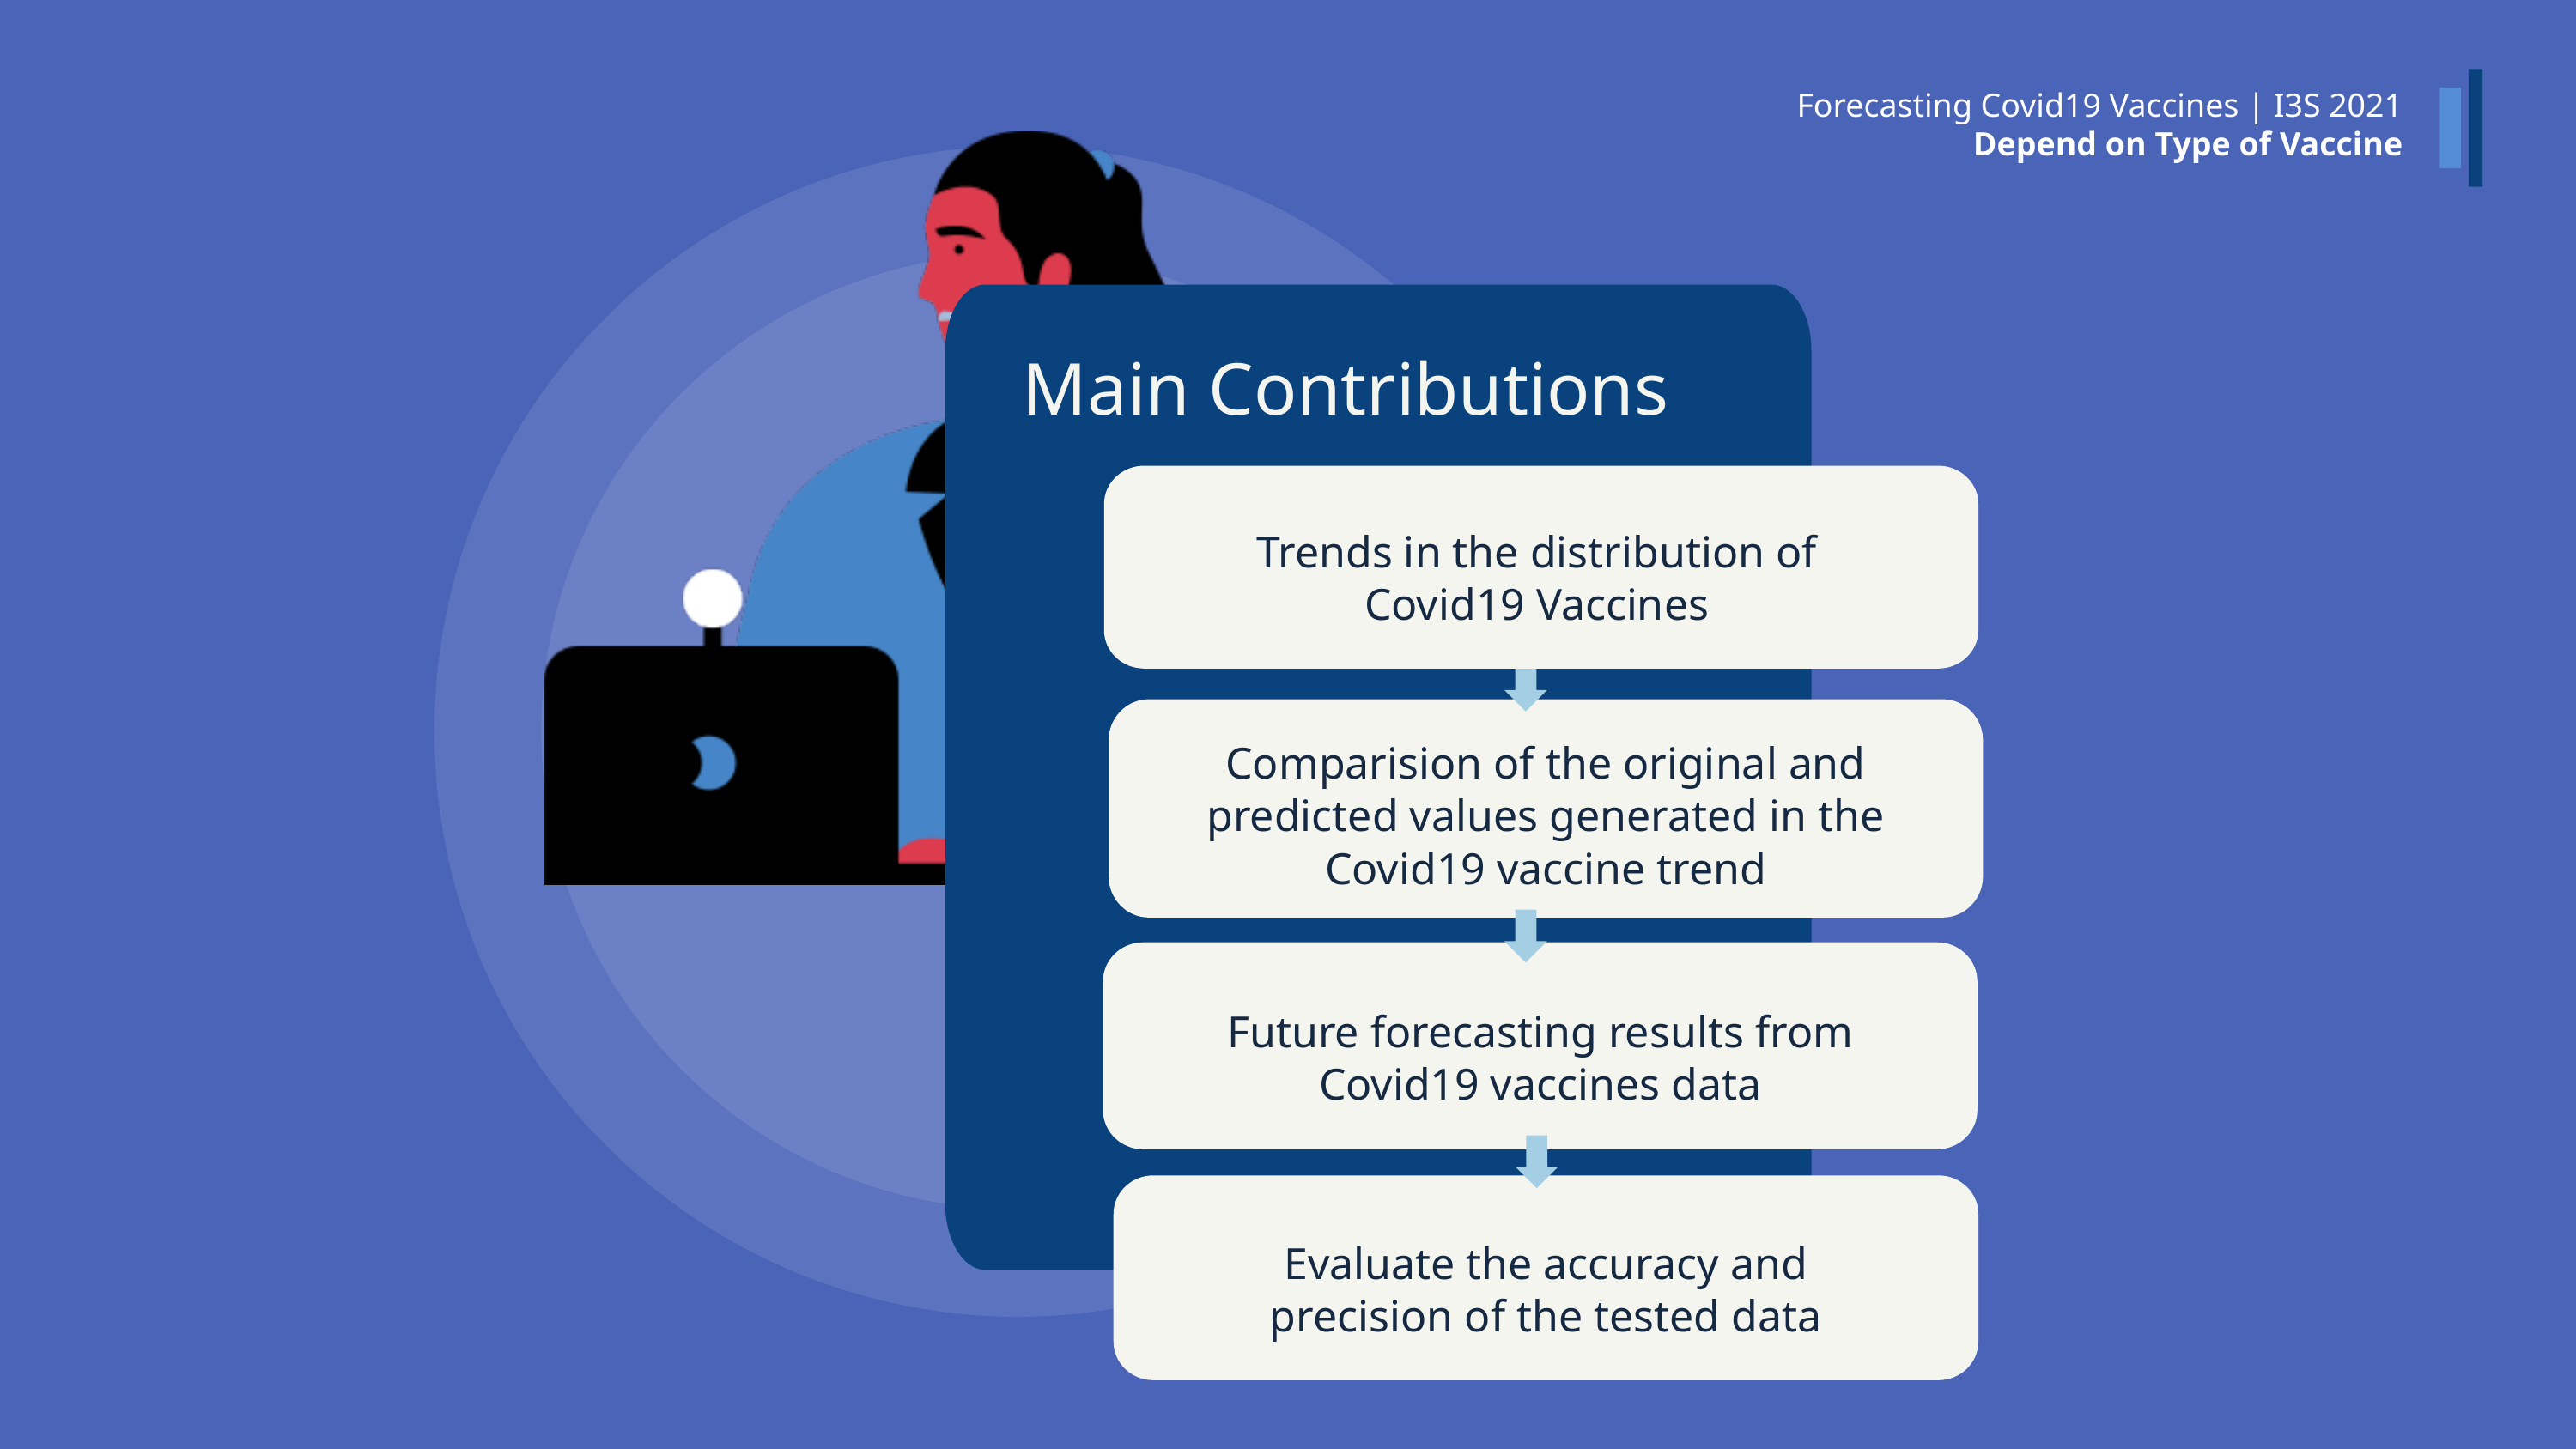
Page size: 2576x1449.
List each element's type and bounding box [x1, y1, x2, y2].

text_box [945, 284, 1812, 1270]
text_box [431, 131, 1604, 1318]
text_box [1108, 699, 1984, 919]
text_box [1103, 465, 1979, 670]
text_box [1113, 1175, 1979, 1381]
text_box [1771, 68, 2483, 187]
text_box [1103, 942, 1978, 1150]
